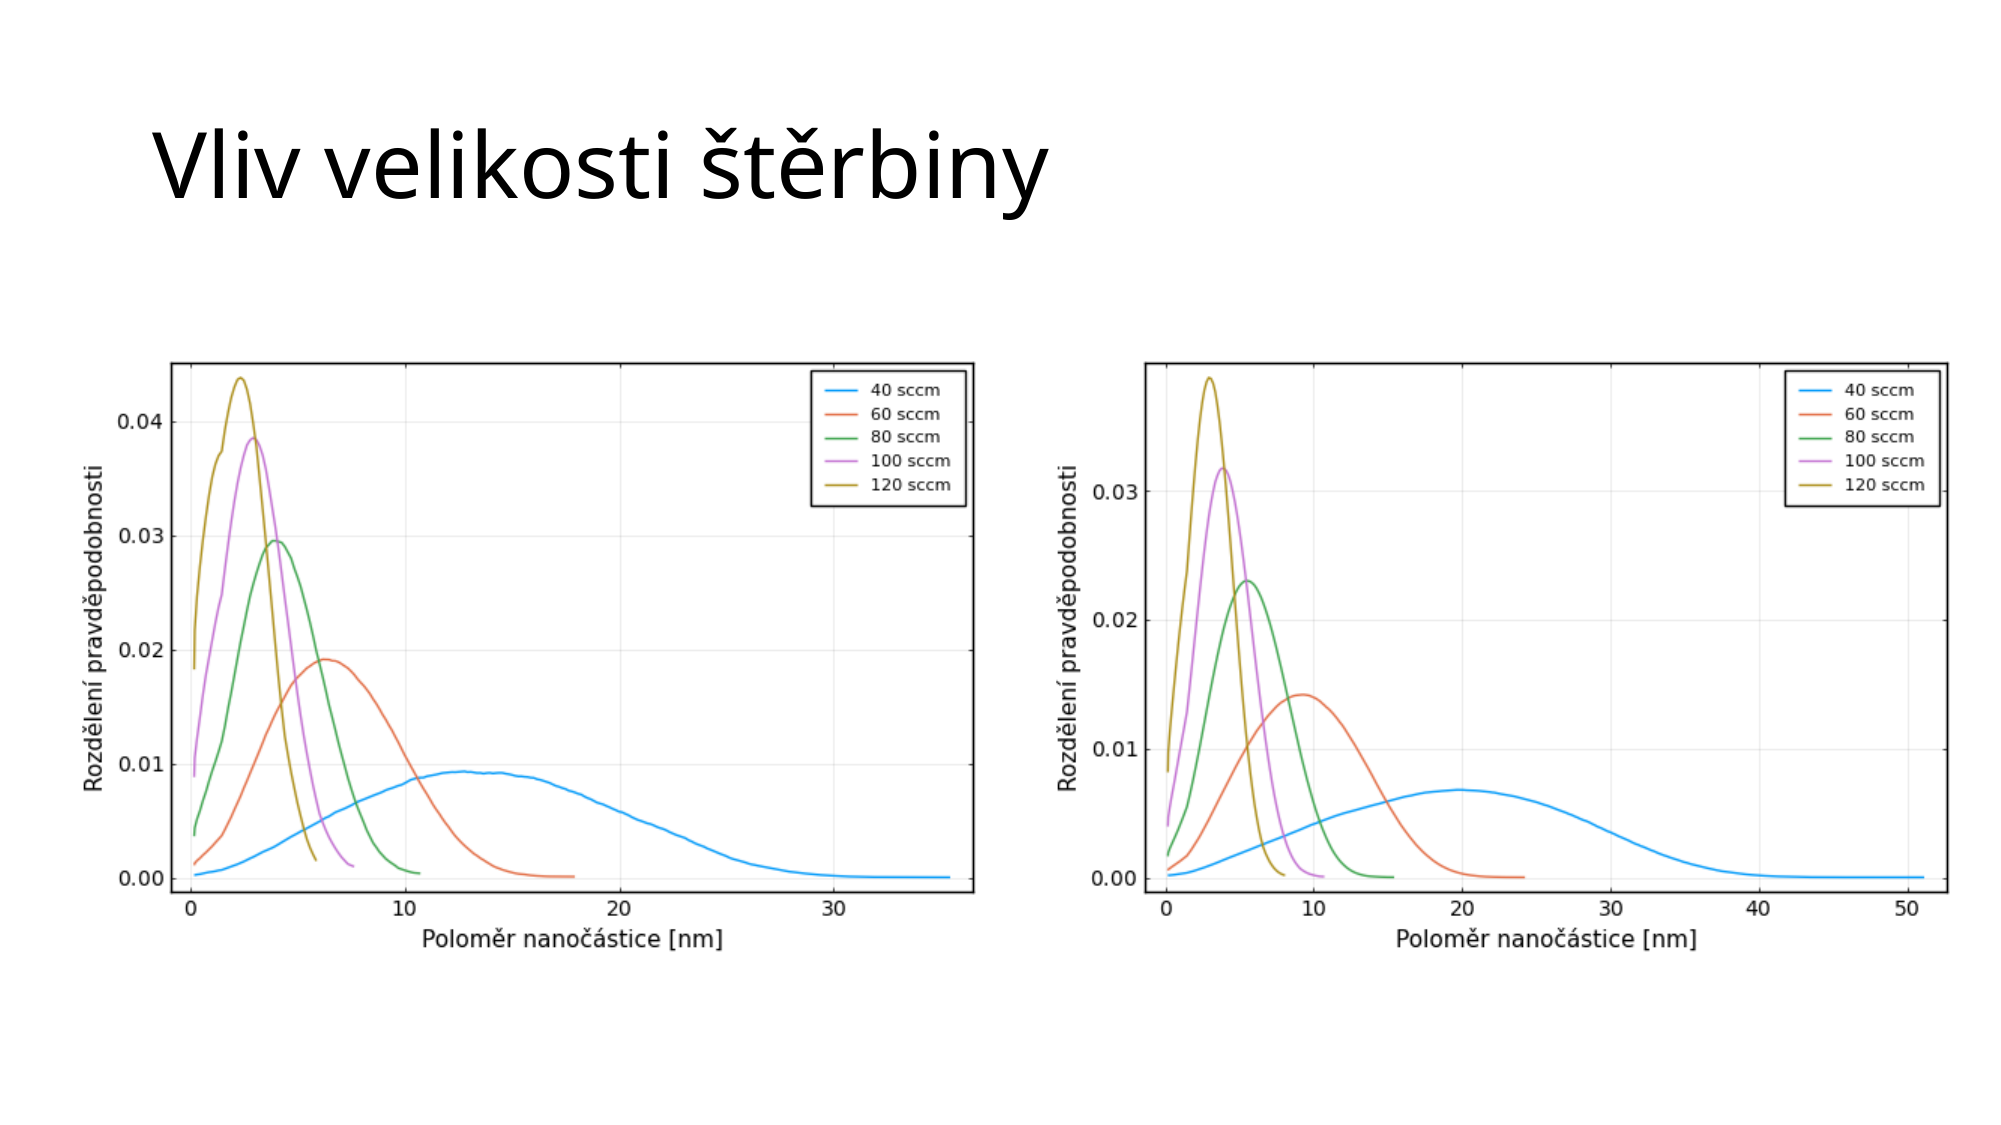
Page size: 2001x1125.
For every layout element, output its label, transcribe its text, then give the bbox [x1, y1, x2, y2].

title Vliv velikosti štěrbiny [137, 59, 1863, 278]
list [78, 357, 979, 958]
picture [1052, 357, 1953, 958]
